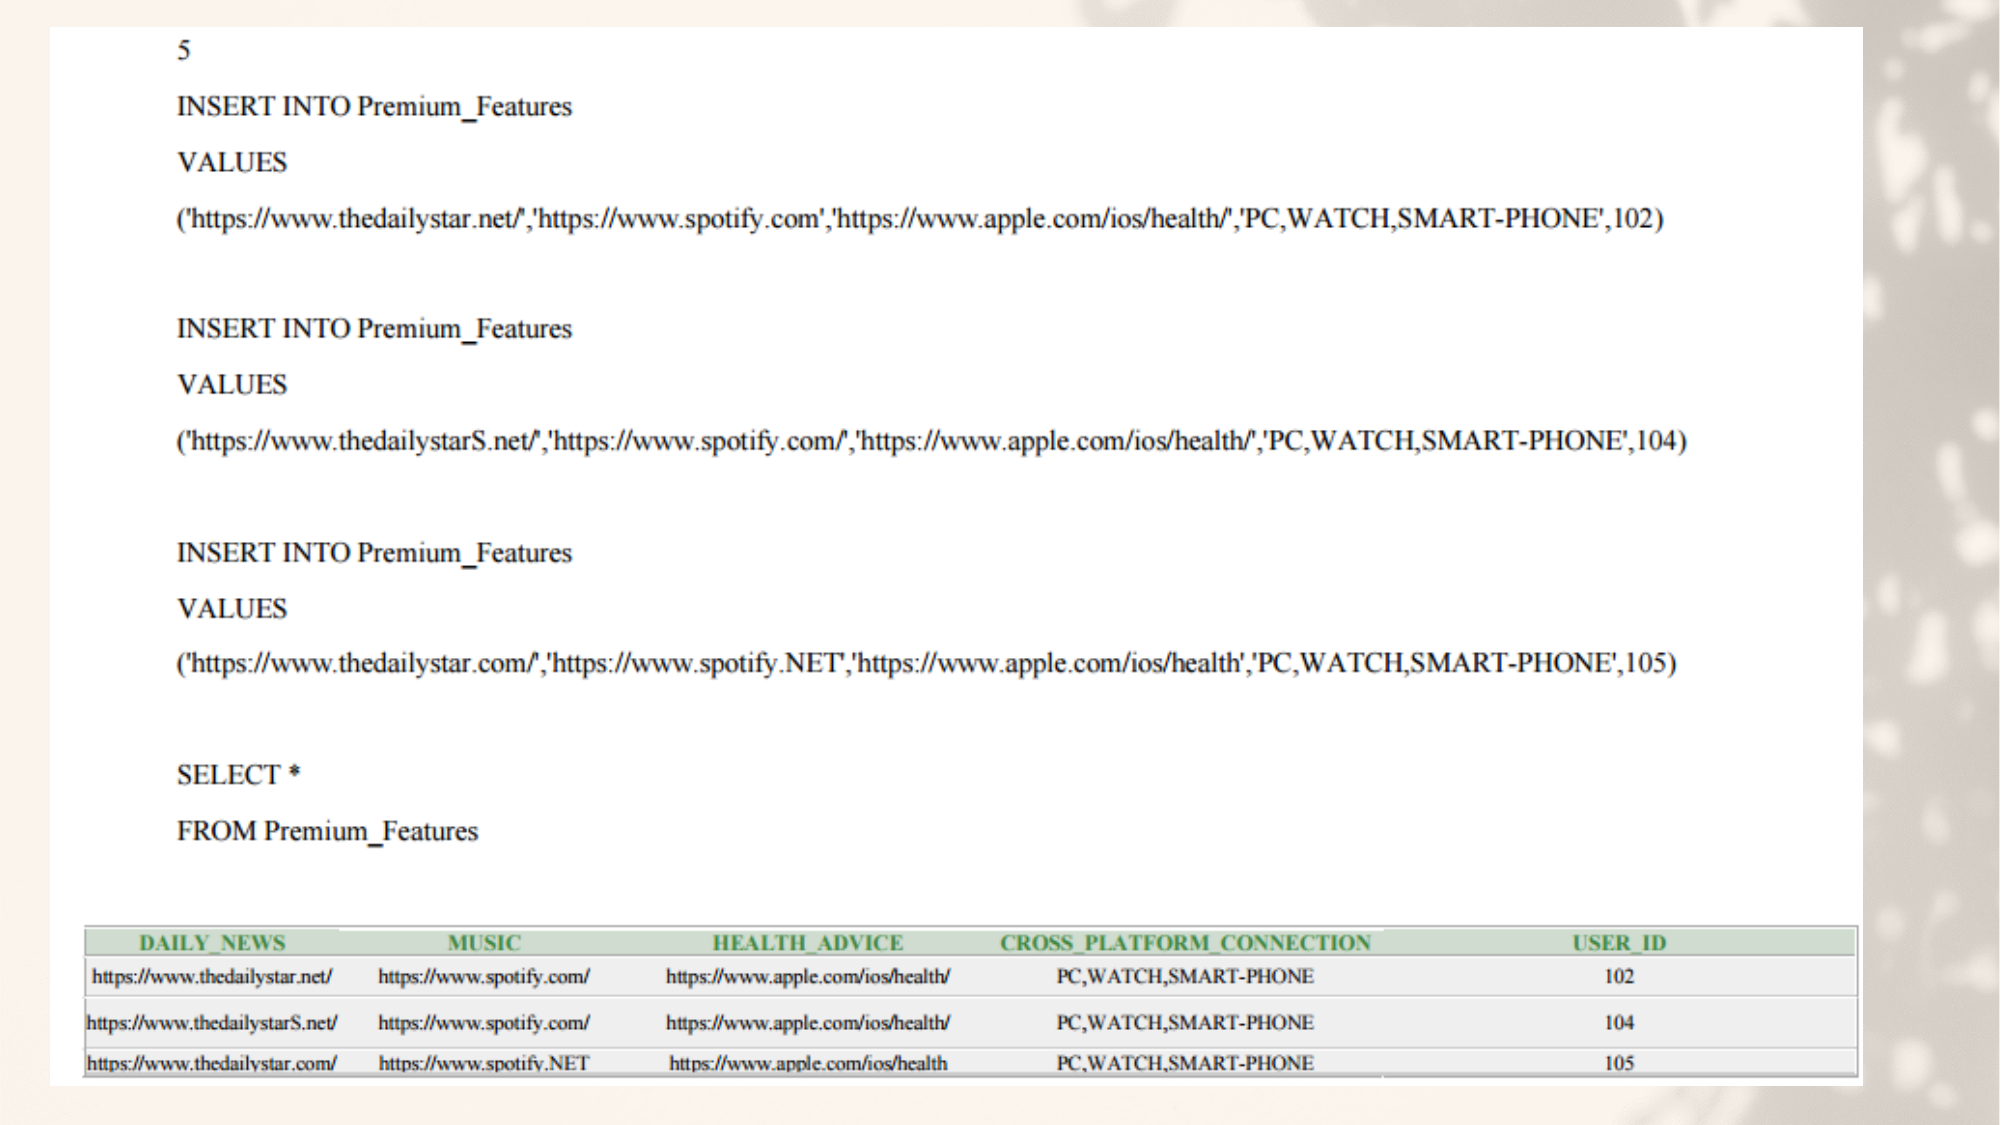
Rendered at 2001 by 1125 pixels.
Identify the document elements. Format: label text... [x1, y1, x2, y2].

slide_number 20 [1412, 1086, 1863, 1097]
picture [0, 0, 2000, 1125]
